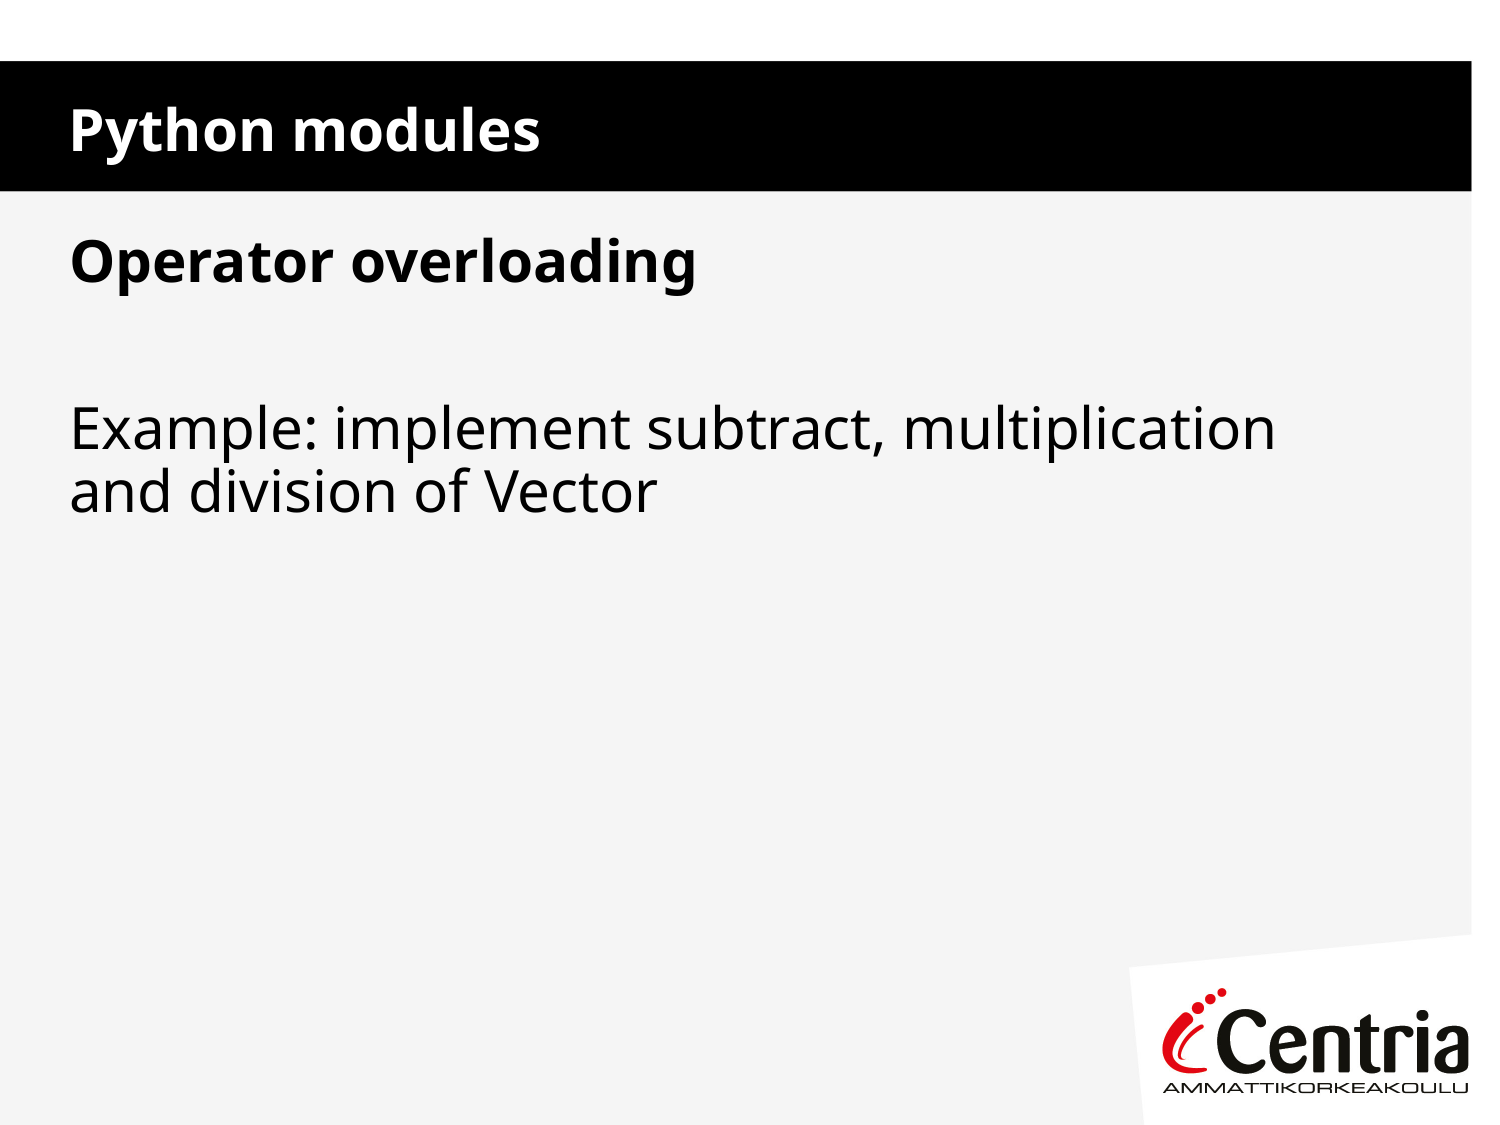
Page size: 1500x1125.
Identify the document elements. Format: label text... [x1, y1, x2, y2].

list Operator overloading Example: implement subtract, multiplication and division of Vector [54, 224, 1410, 463]
picture [0, 0, 1500, 1125]
text_box Python modules [54, 65, 1462, 172]
